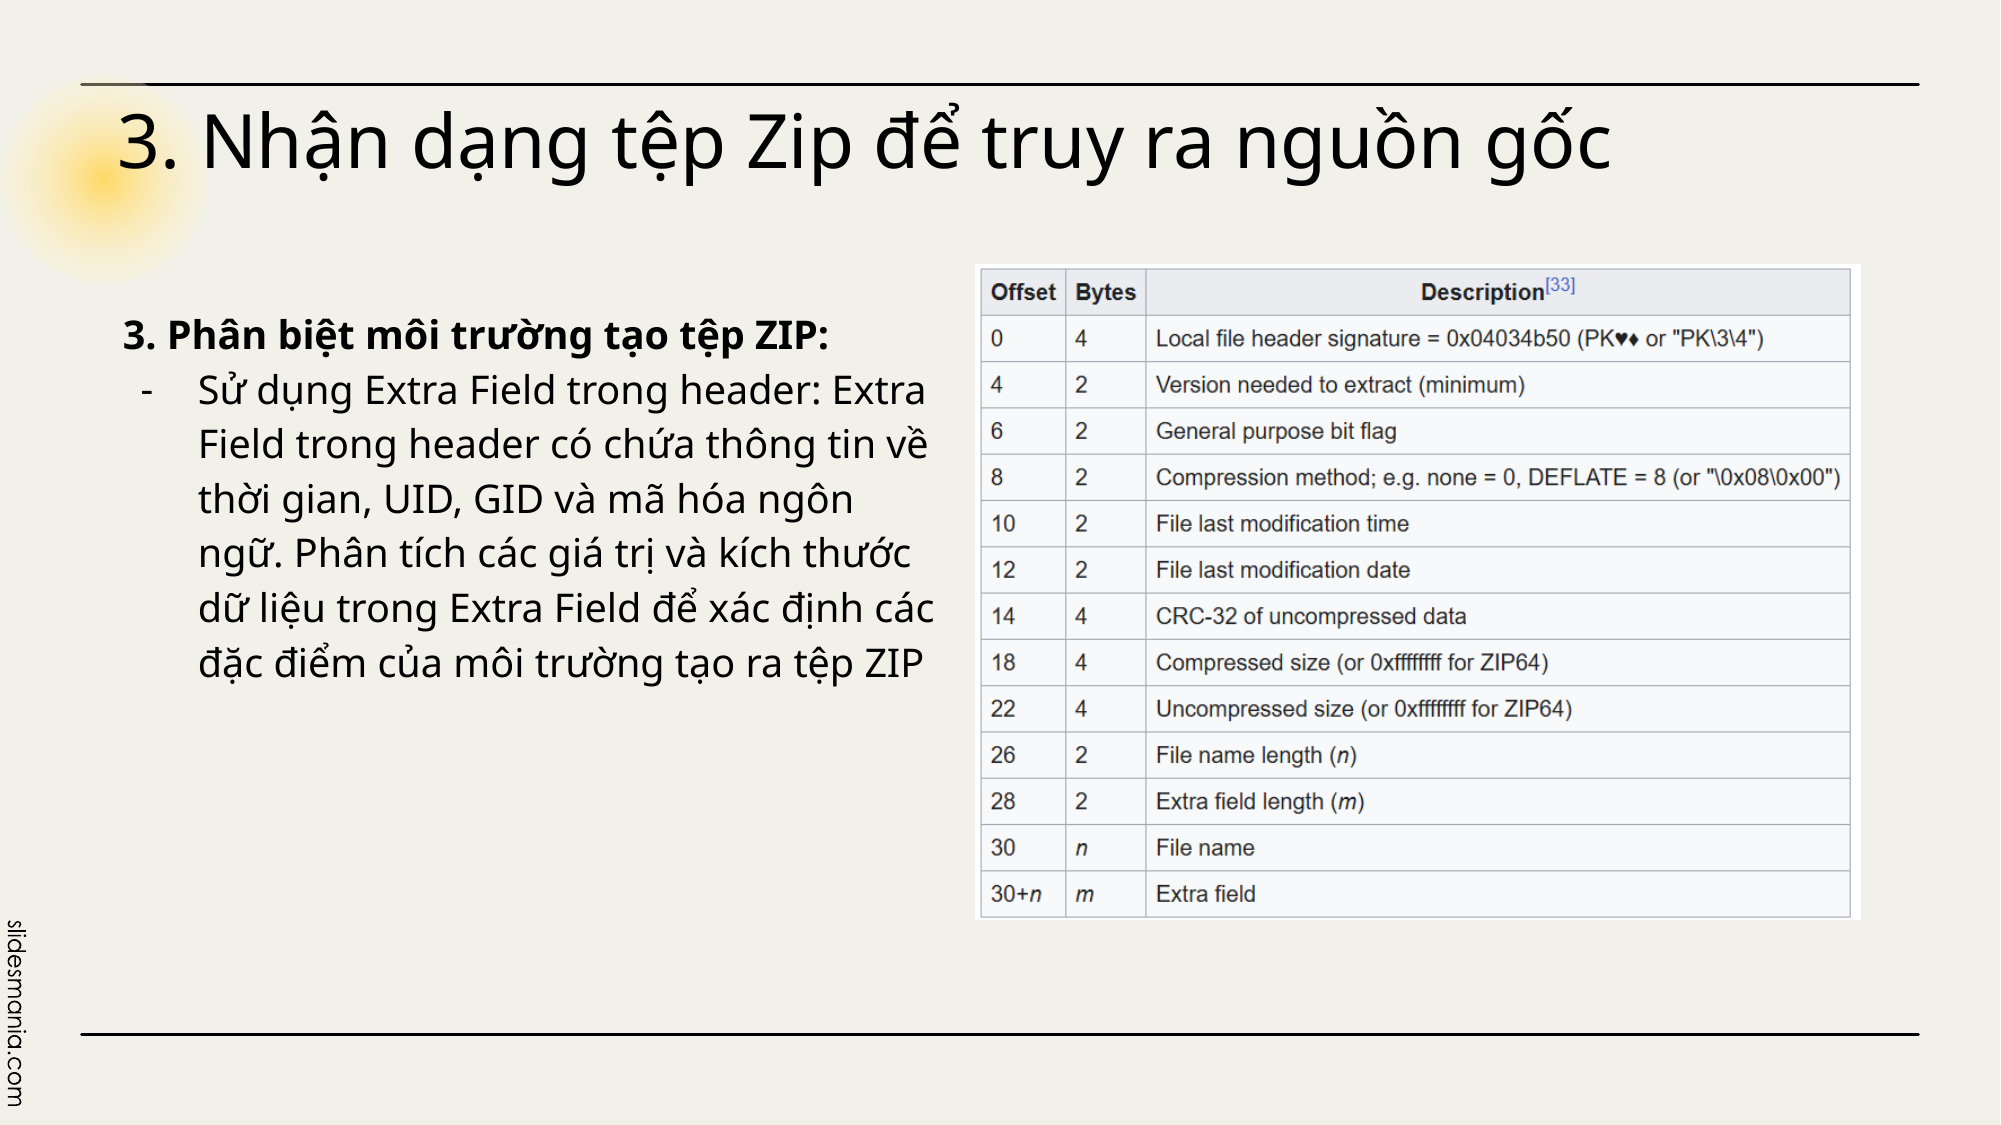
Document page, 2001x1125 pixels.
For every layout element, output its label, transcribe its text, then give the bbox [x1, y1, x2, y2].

text_box [2, 202, 205, 283]
list 3. Phân biệt môi trường tạo tệp ZIP: Sử dụng Extra Field trong header: Extra Field trong header có chứa thông tin về thời gian, UID, GID và mã hóa ngôn ngữ. Phân tích các giá trị và kích thước dữ liệu trong Extra Field để xác định các đặc điểm của môi trường tạo ra tệp ZIP [102, 282, 956, 1065]
picture [975, 264, 1861, 920]
title 3. Nhận dạng tệp Zip để truy ra nguồn gốc [0, 75, 1731, 202]
